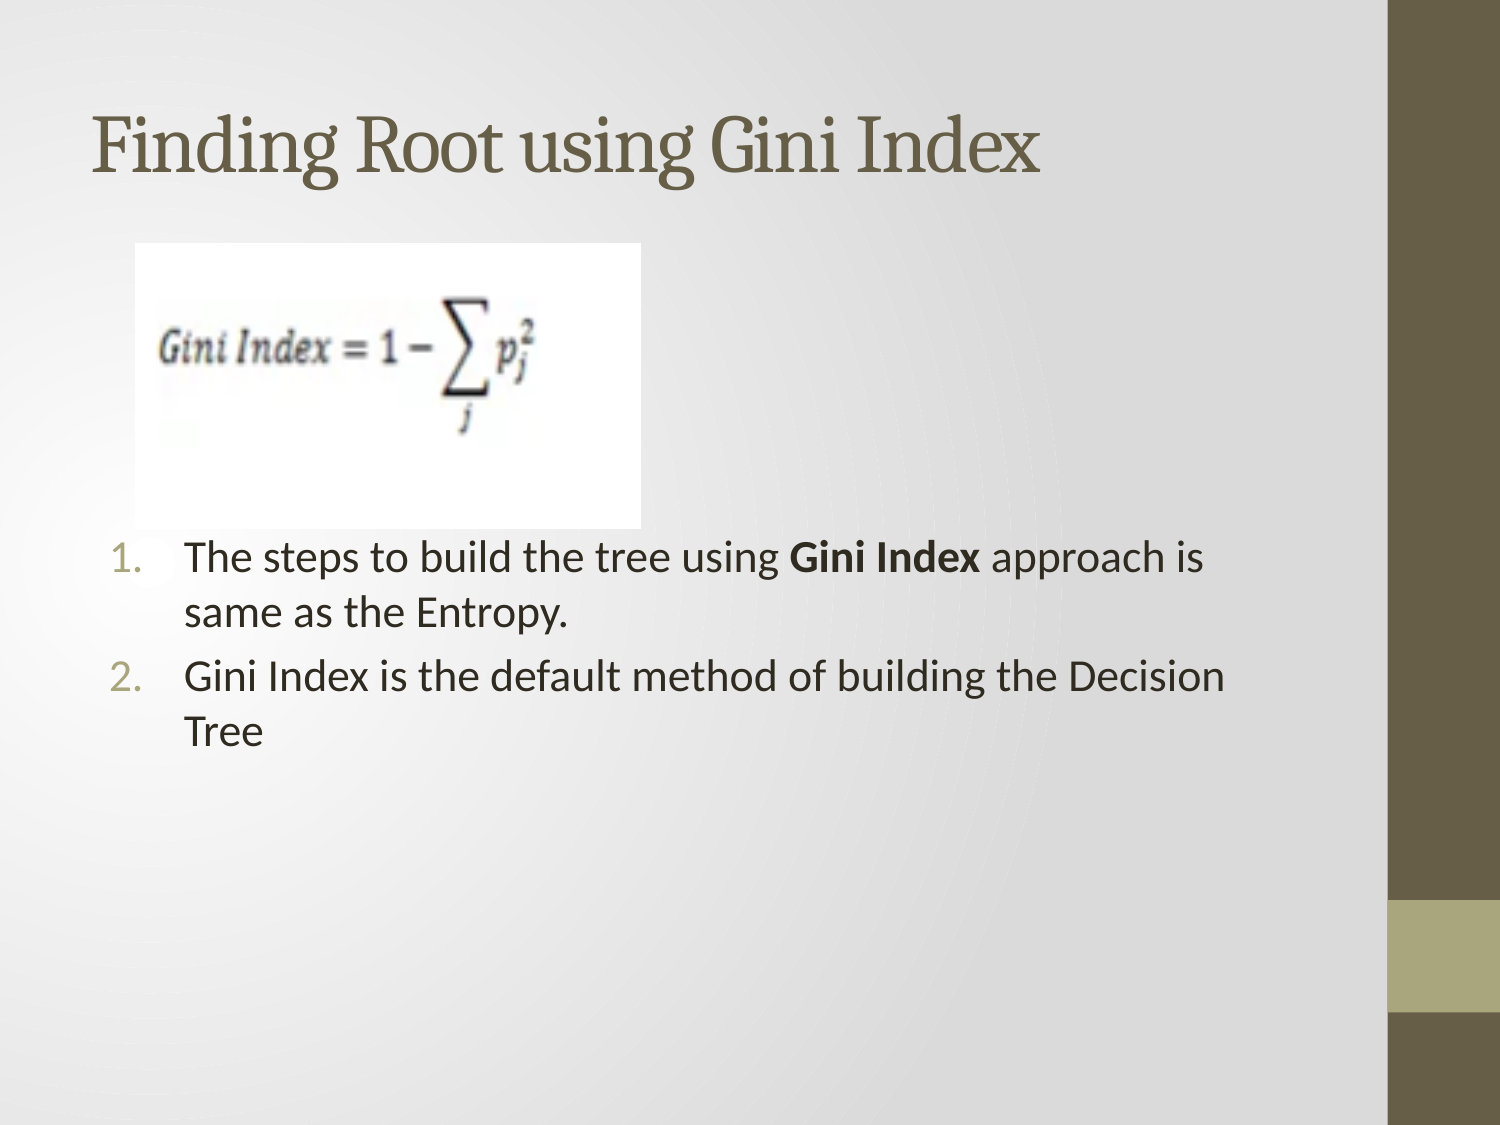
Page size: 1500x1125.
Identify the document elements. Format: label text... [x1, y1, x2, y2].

list The steps to build the tree using Gini Index approach is same as the Entropy. Gini Index is the default method of building the Decision Tree [75, 262, 1325, 1050]
title Finding Root using Gini Index [75, 45, 1325, 233]
picture [135, 242, 642, 530]
